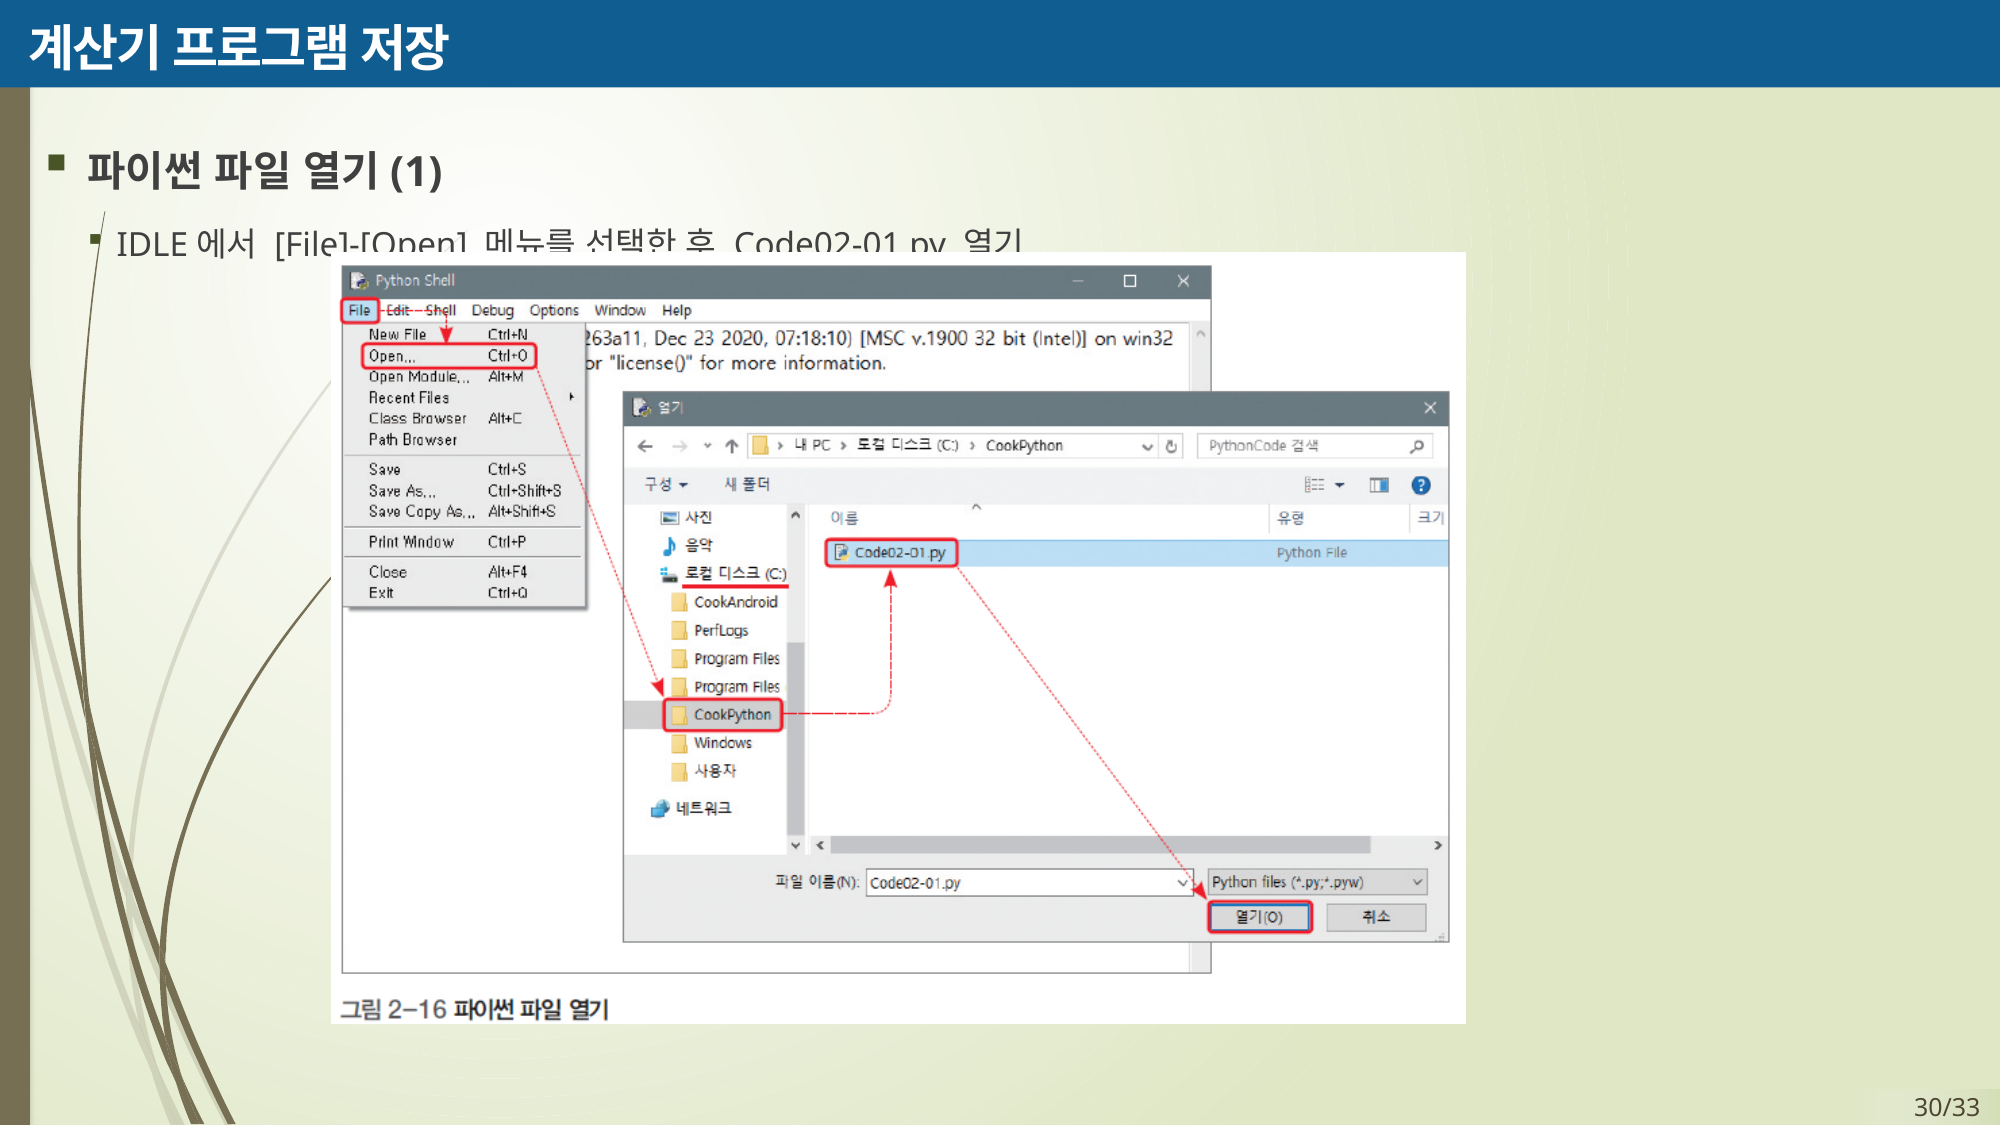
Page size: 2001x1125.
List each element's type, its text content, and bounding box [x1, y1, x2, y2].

picture [331, 252, 1467, 1024]
title 계산기 프로그램 저장 [13, 8, 1717, 87]
list 파이썬 파일 열기(1) IDLE에서 [File]-[Open] 메뉴를 선택한 후 Code02-01.py 열기 [13, 126, 1975, 1057]
